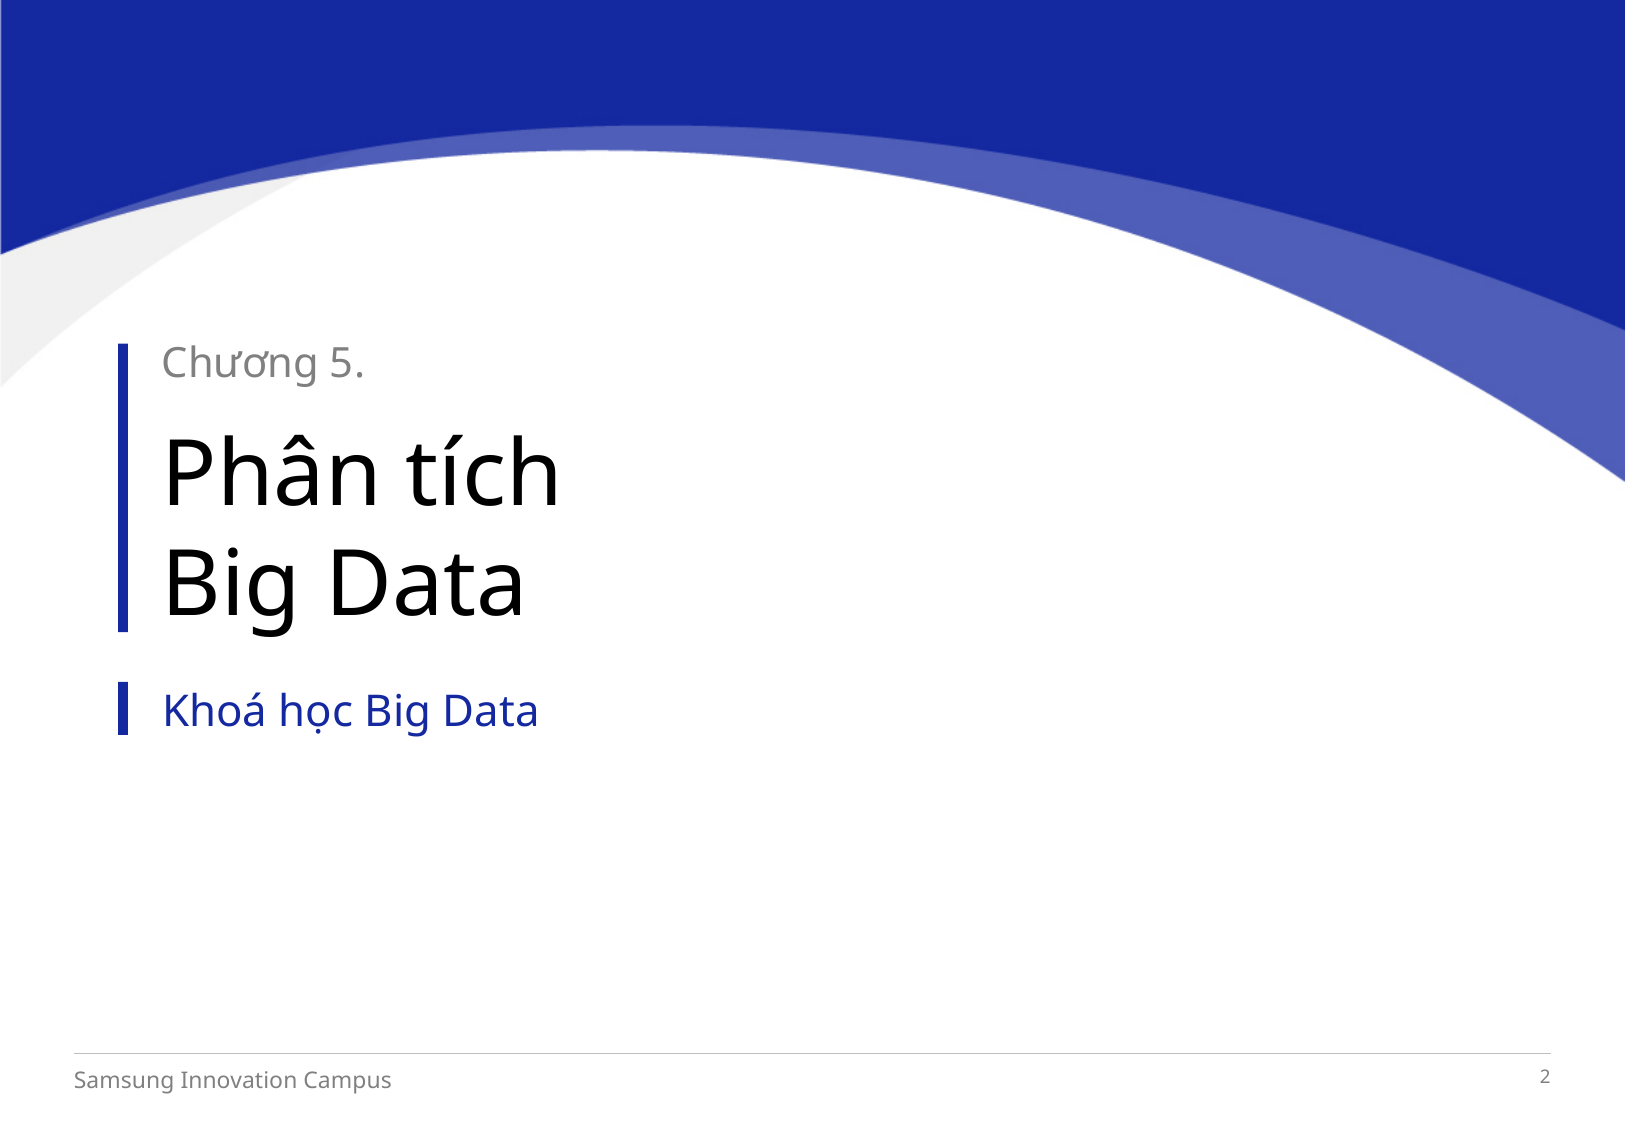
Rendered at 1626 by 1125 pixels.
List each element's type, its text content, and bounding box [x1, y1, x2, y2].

picture [0, 0, 1625, 1125]
list Phân tích Big Data [161, 414, 1139, 633]
list Chương 5. [161, 339, 1061, 390]
